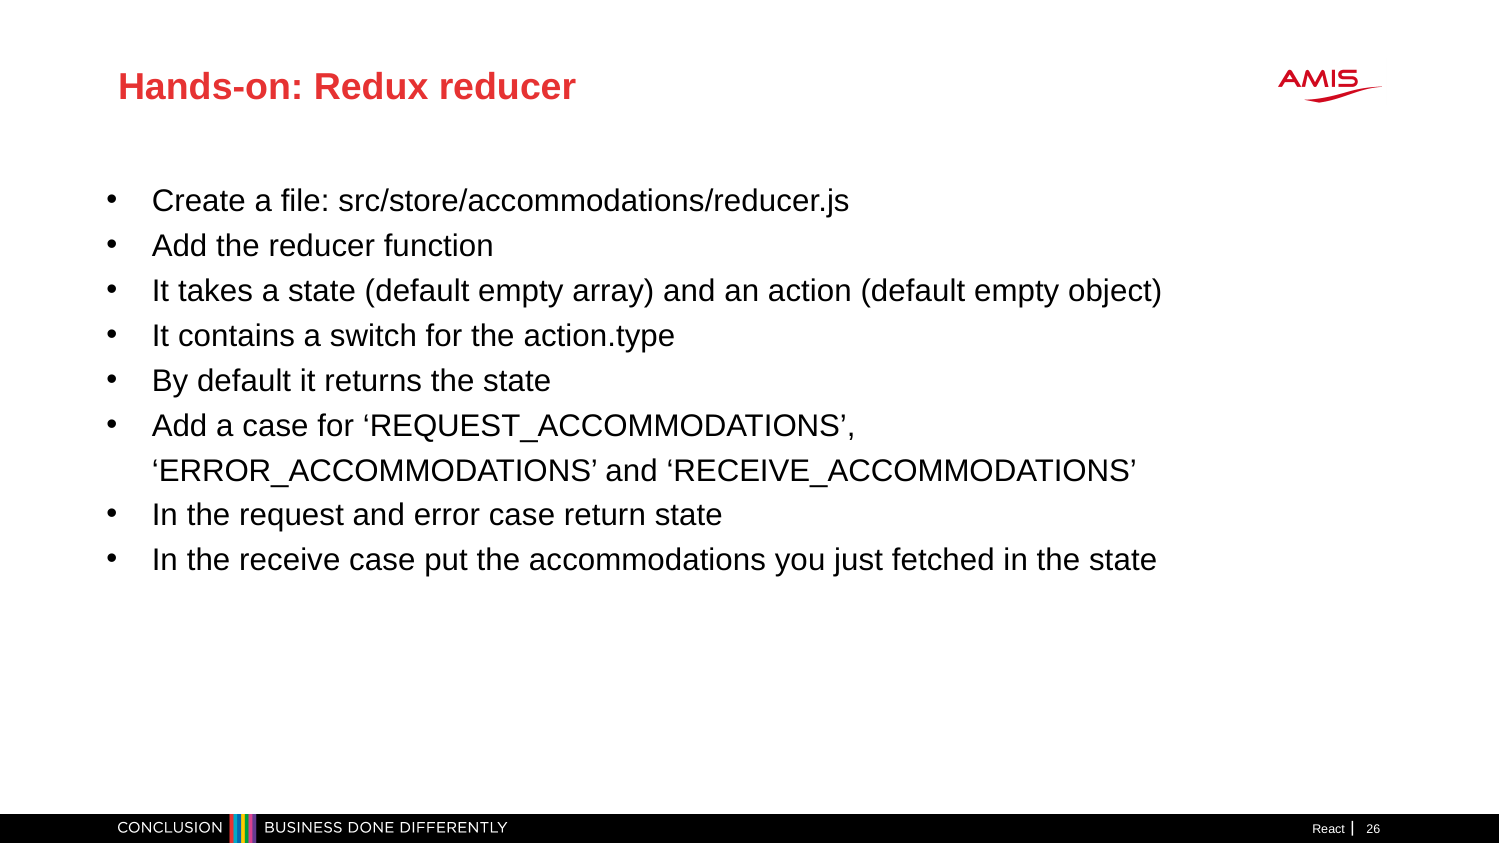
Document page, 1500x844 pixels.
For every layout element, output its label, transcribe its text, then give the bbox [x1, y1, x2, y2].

text_box Hands-on: Redux reducer [118, 47, 1204, 129]
picture [1204, 58, 1387, 105]
text_box React [814, 820, 1345, 838]
picture [0, 814, 236, 843]
picture [239, 814, 1499, 843]
text_box <number> [1358, 820, 1381, 838]
text_box Create a file: src/store/accommodations/reducer.js Add the reducer function It takes a state (default empty array) and an action (default empty object) It contains a switch for the action.type By default it returns the state Add a case for ‘REQUEST_ACCOMMODATIONS’, ‘ERROR_ACCOMMODATIONS’ and ‘RECEIVE_ACCOMMODATIONS’ In the request and error case return state In the receive case put the accommodations you just fetched in the state [104, 128, 1191, 765]
